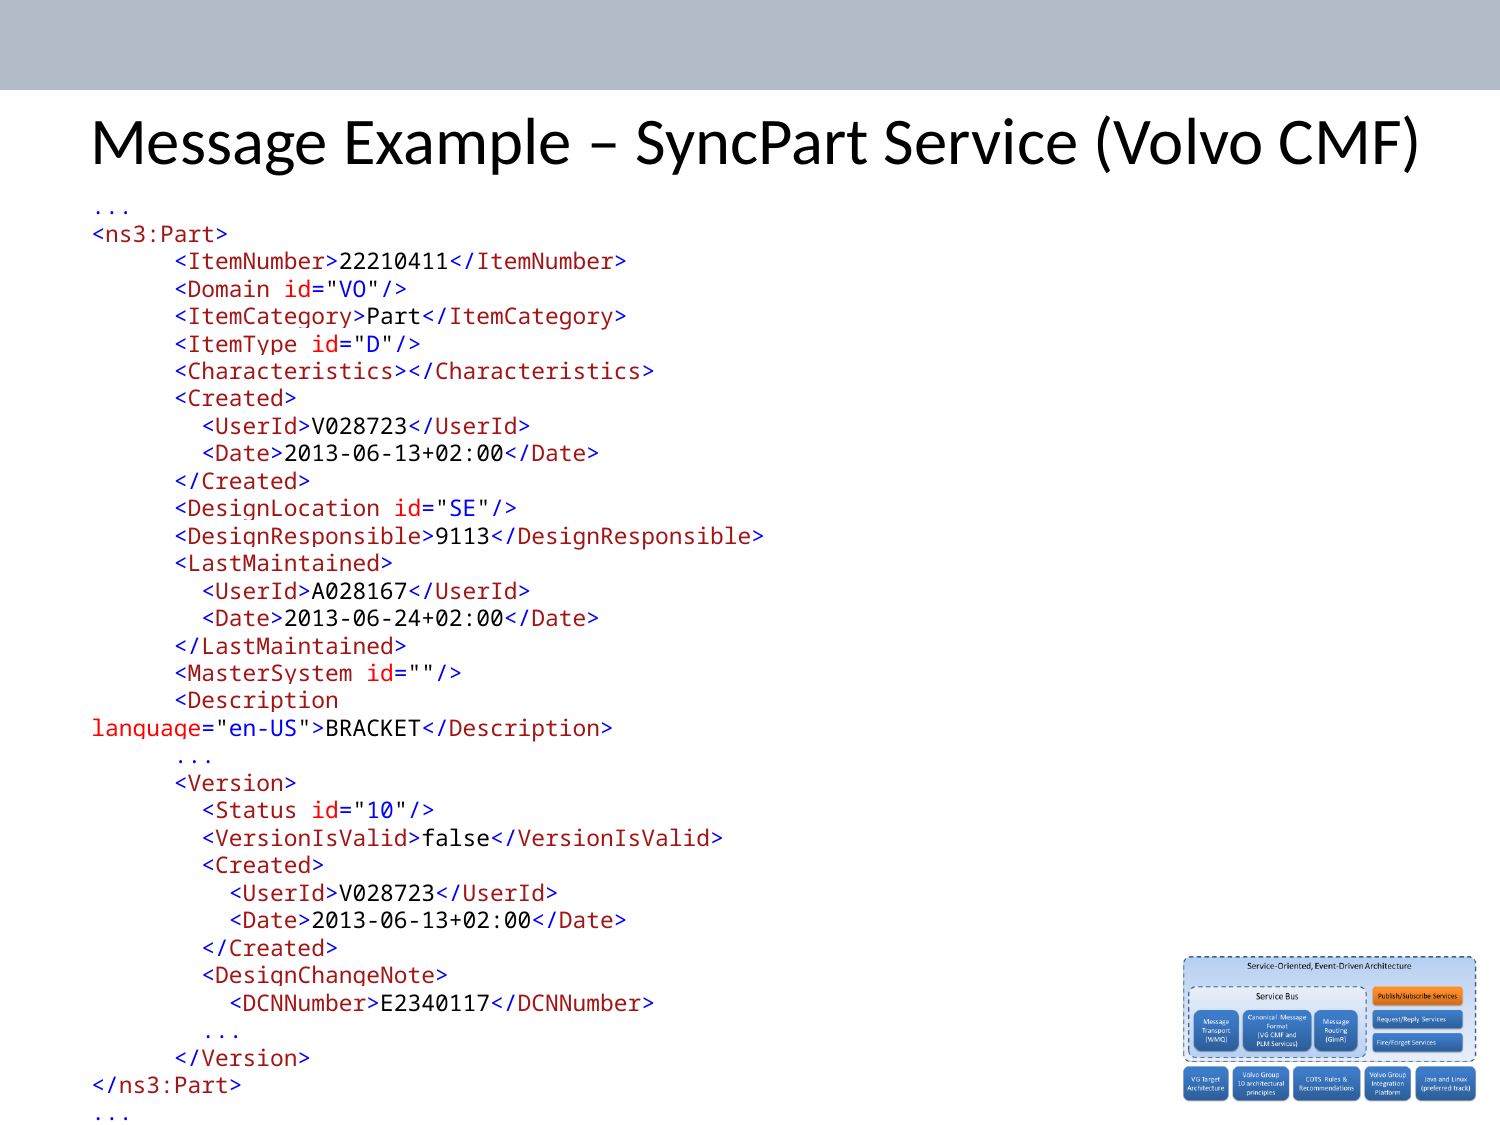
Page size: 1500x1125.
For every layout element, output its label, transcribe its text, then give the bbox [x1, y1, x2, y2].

text_box ... <ns3:Part> <ItemNumber>22210411</ItemNumber> <Domain id="VO"/> <ItemCategory>Part</ItemCategory> <ItemType id="D"/> <Characteristics></Characteristics> <Created> <UserId>V028723</UserId> <Date>2013-06-13+02:00</Date> </Created> <DesignLocation id="SE"/> <DesignResponsible>9113</DesignResponsible> <LastMaintained> <UserId>A028167</UserId> <Date>2013-06-24+02:00</Date> </LastMaintained> <MasterSystem id=""/> <Description language="en-US">BRACKET</Description> ... <Version> <Status id="10"/> <VersionIsValid>false</VersionIsValid> <Created> <UserId>V028723</UserId> <Date>2013-06-13+02:00</Date> </Created> <DesignChangeNote> <DCNNumber>E2340117</DCNNumber> ... </Version> </ns3:Part> ... [76, 184, 869, 1125]
picture [1180, 956, 1477, 1104]
title Message Example – SyncPart Service (Volvo CMF) [75, 90, 1483, 256]
